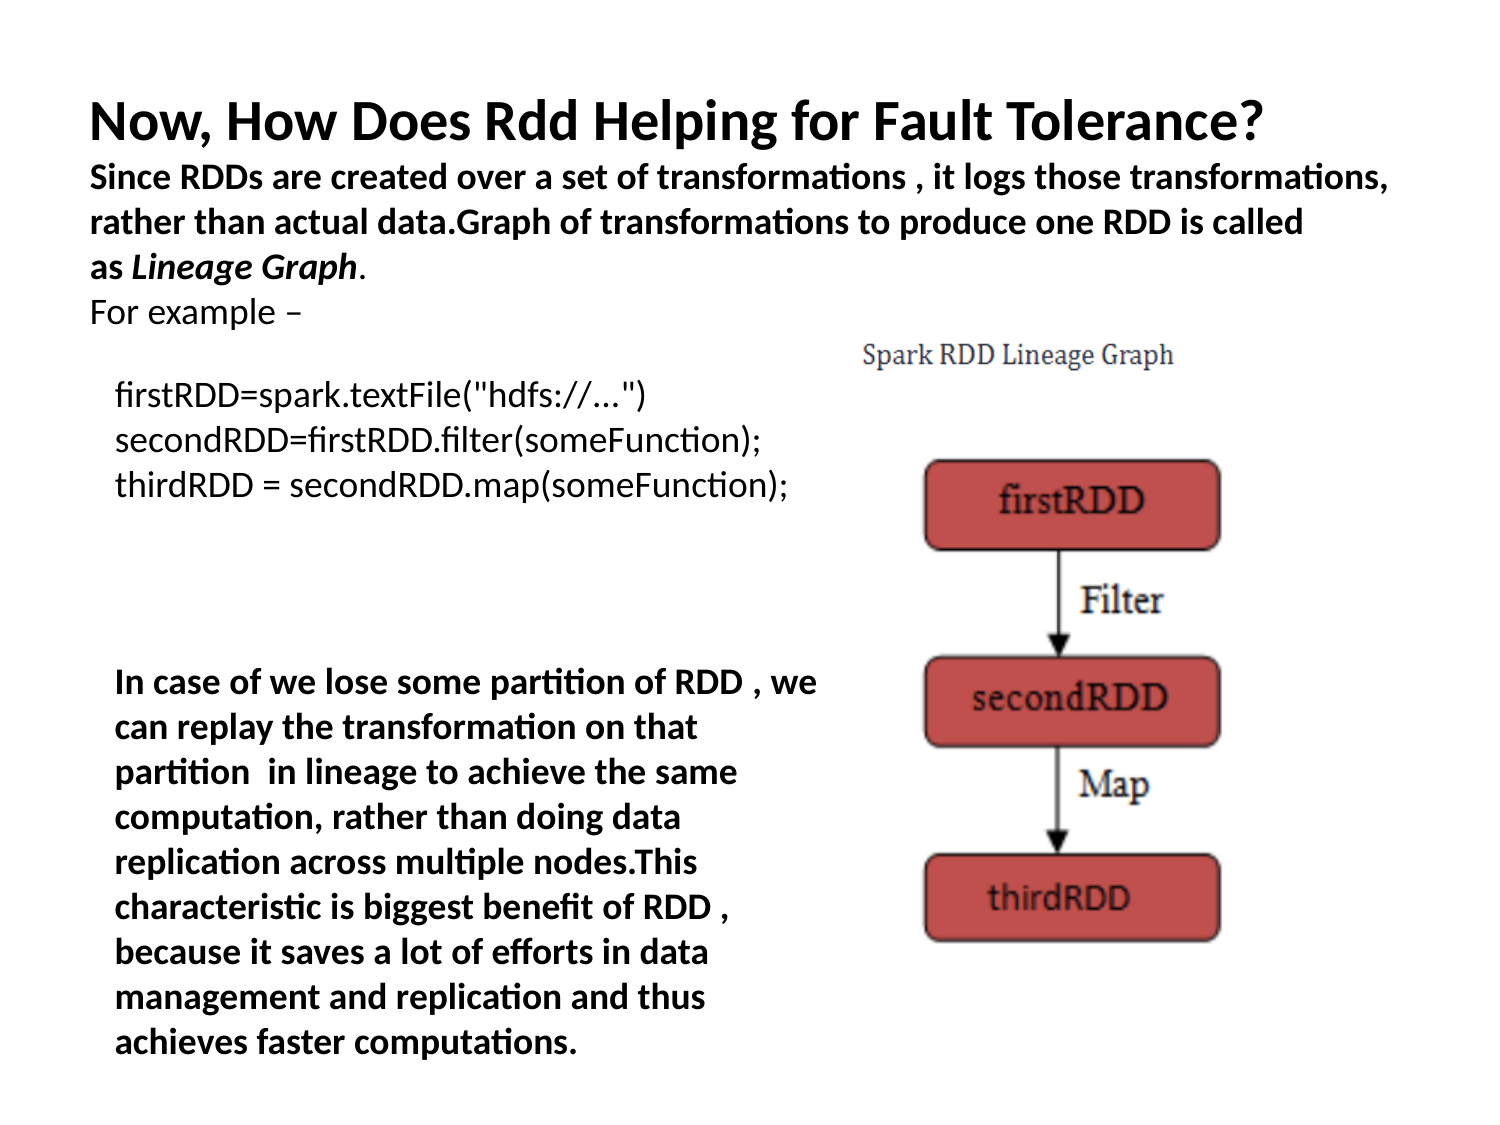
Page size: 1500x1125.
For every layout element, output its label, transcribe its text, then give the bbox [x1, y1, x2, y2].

text_box Now, How Does Rdd Helping for Fault Tolerance? Since RDDs are created over a set of transformations , it logs those transformations, rather than actual data.Graph of transformations to produce one RDD is called as Lineage Graph. For example – [74, 75, 1413, 340]
text_box In case of we lose some partition of RDD , we can replay the transformation on that partition in lineage to achieve the same computation, rather than doing data replication across multiple nodes.This characteristic is biggest benefit of RDD , because it saves a lot of efforts in data management and replication and thus achieves faster computations. [99, 649, 850, 1070]
picture [849, 324, 1426, 981]
text_box firstRDD=spark.textFile("hdfs://...") secondRDD=firstRDD.filter(someFunction); thirdRDD = secondRDD.map(someFunction); [99, 362, 844, 513]
